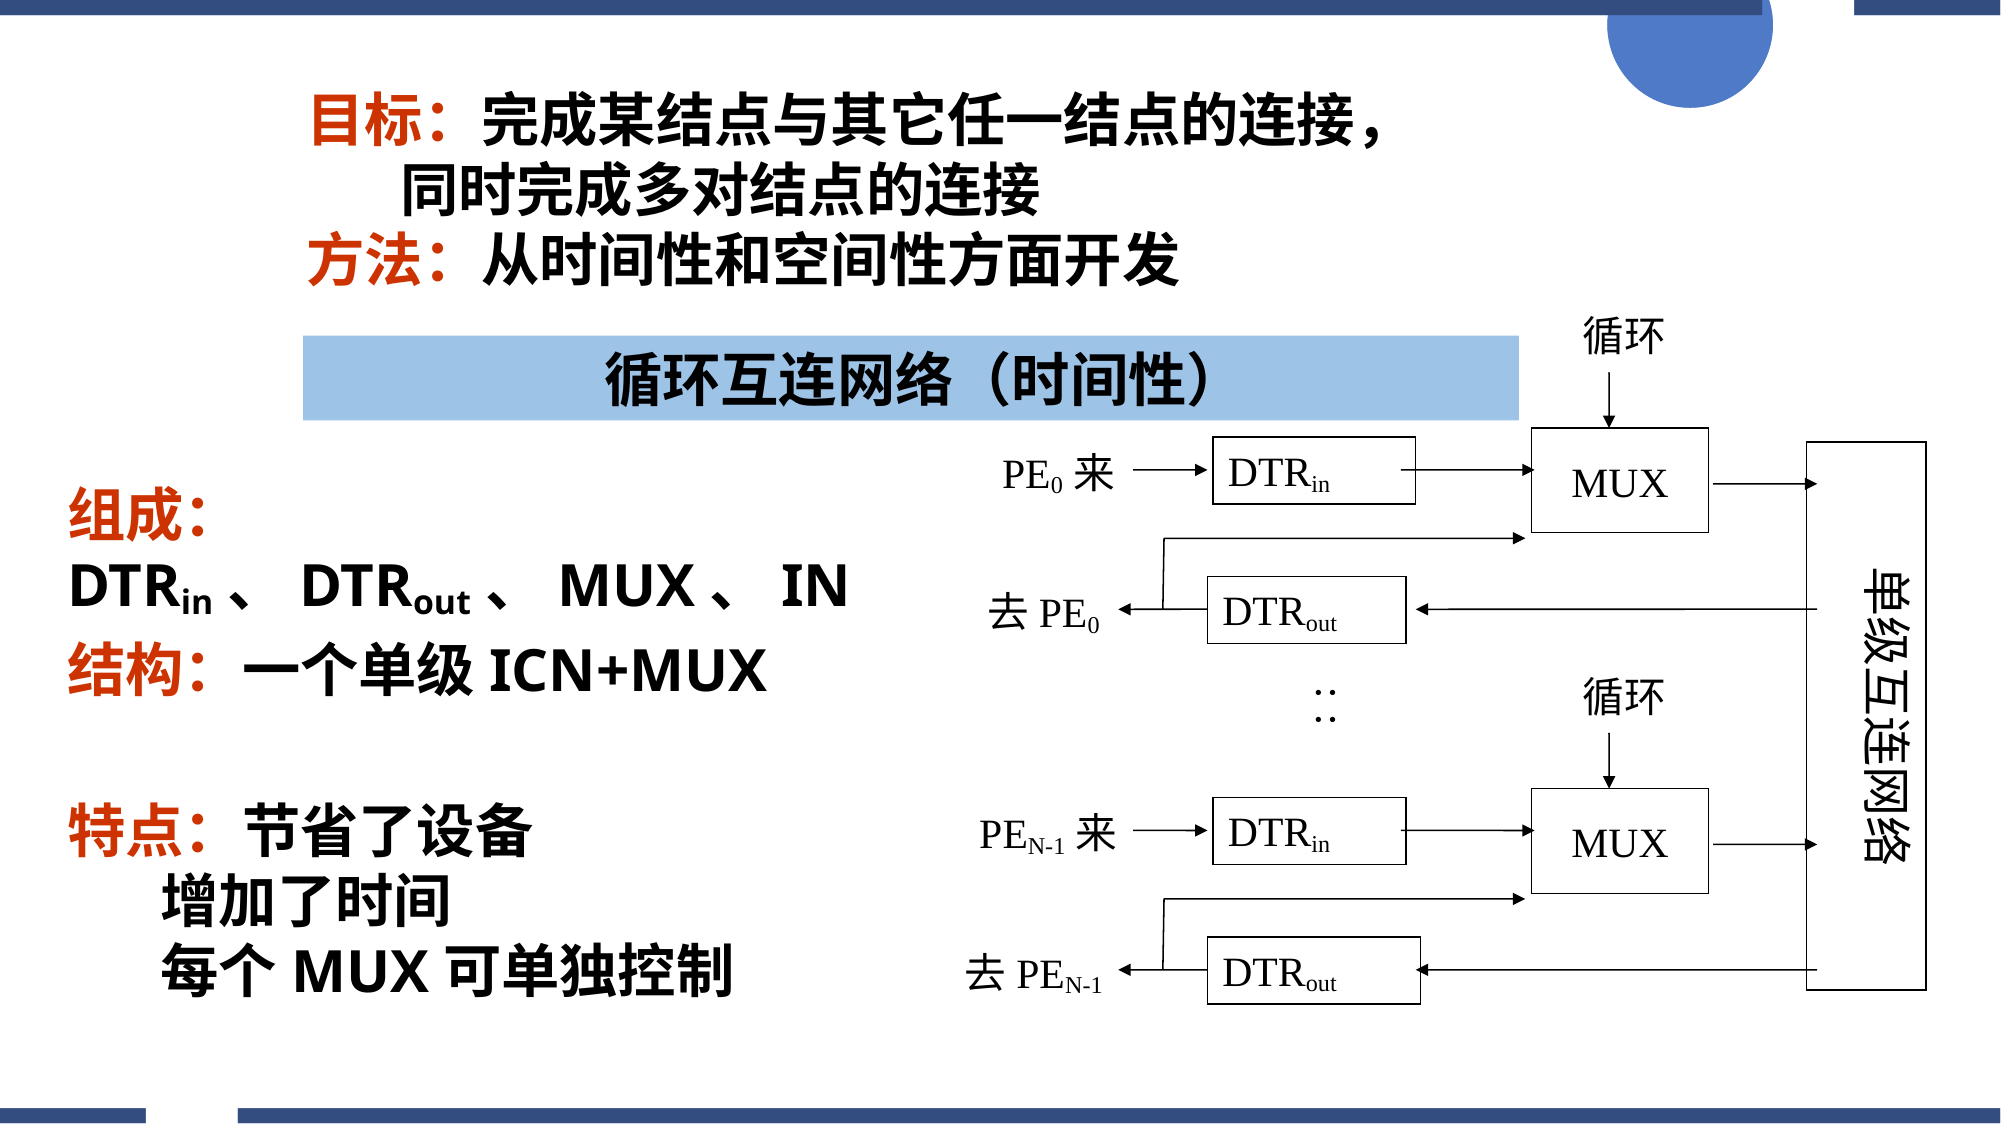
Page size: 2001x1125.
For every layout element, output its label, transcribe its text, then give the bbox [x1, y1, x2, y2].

text_box 组成：DTRin、DTRout、MUX、IN [52, 470, 924, 629]
text_box 目标：完成某结点与其它任一结点的连接， 同时完成多对结点的连接 方法：从时间性和空间性方面开发 [291, 75, 1567, 301]
text_box 结构：一个单级ICN+MUX [52, 625, 905, 710]
text_box 循环互连网络（时间性） [303, 335, 924, 421]
text_box 特点：节省了设备 增加了时间 每个MUX可单独控制 [52, 786, 906, 1012]
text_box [924, 302, 1927, 1013]
